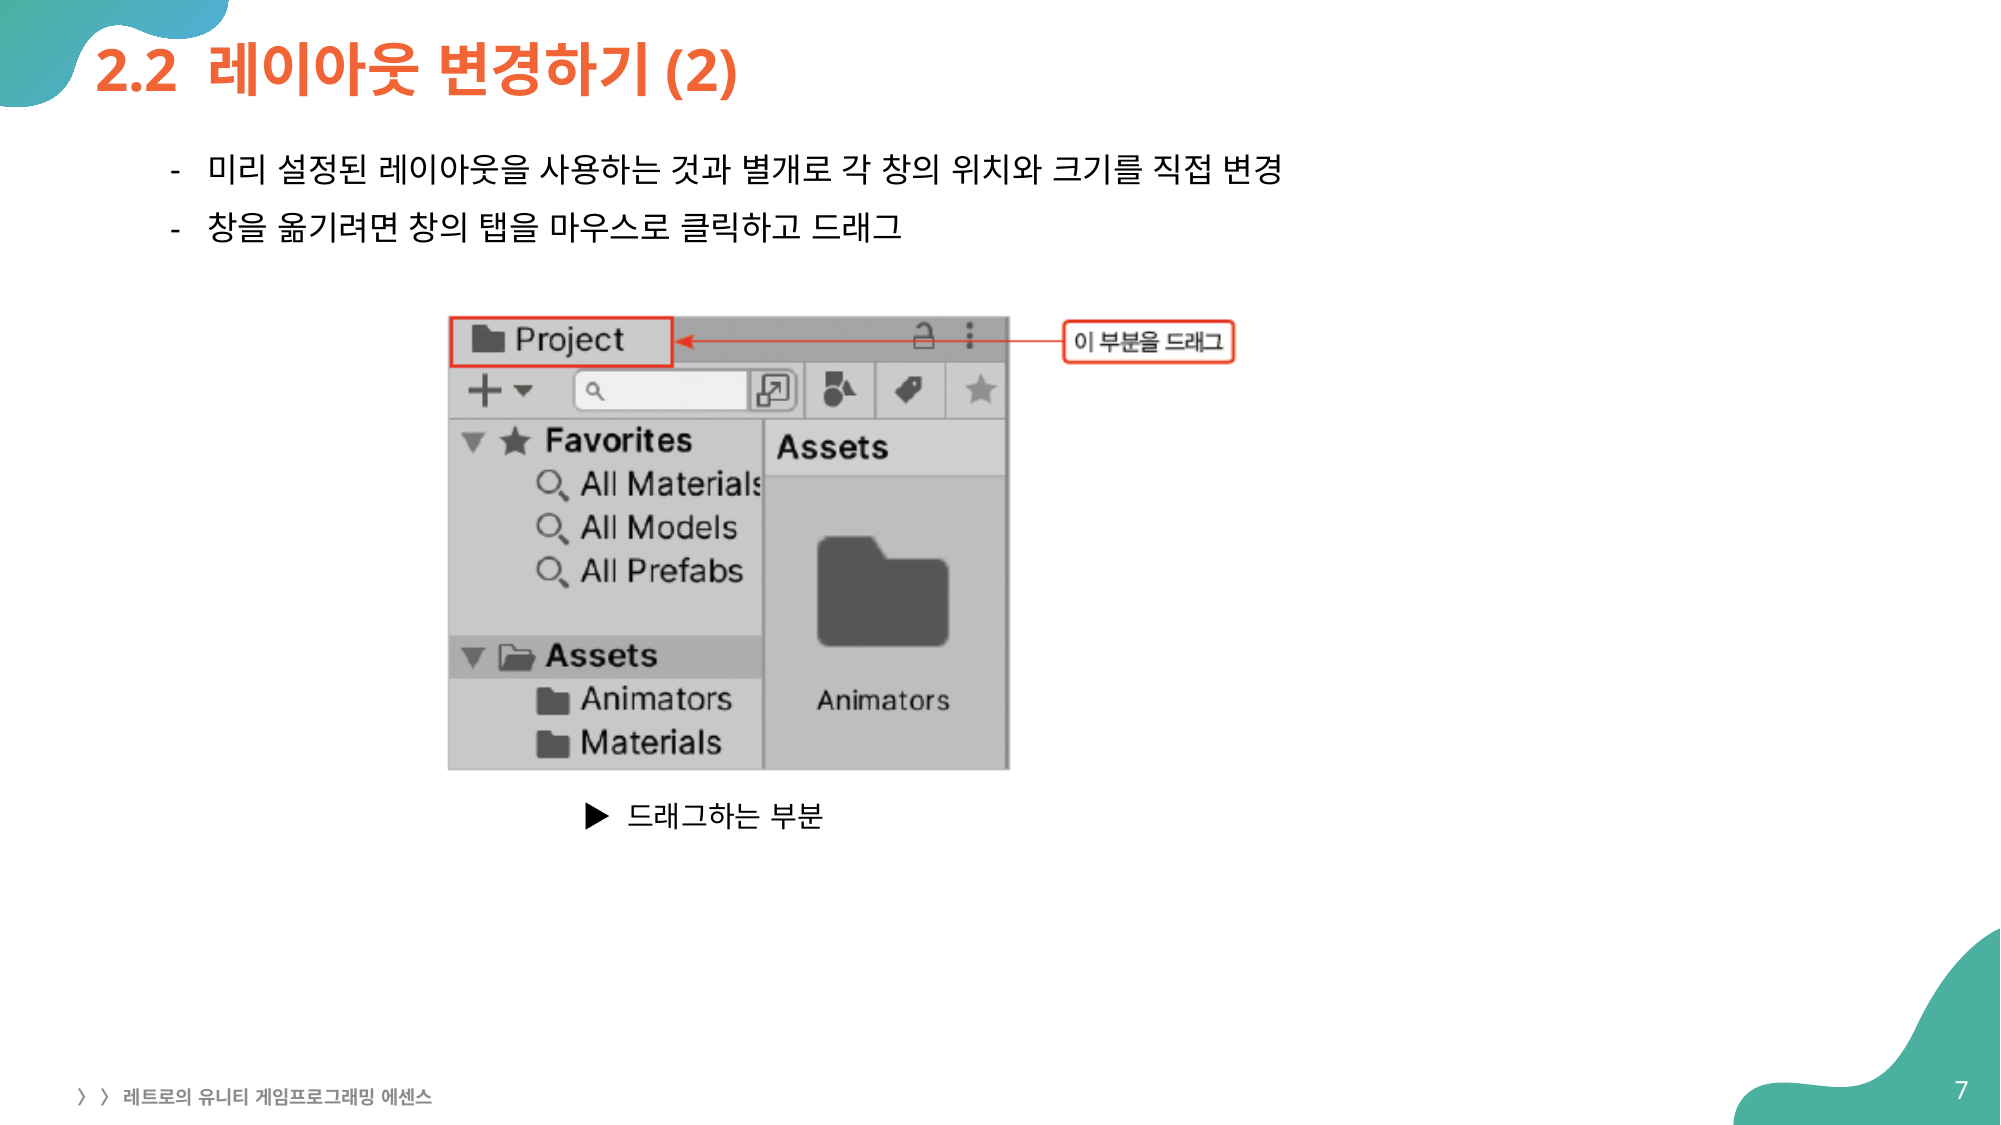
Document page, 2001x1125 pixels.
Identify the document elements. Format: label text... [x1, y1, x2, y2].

title 2.2 레이아웃 변경하기(2) [79, 17, 1931, 128]
footer 〉 〉 레트로의 유니티 게임프로그래밍 에센스 [63, 1085, 738, 1109]
picture [438, 294, 1264, 774]
slide_number 7 [1917, 1061, 1984, 1122]
list 미리 설정된 레이아웃을 사용하는 것과 별개로 각 창의 위치와 크기를 직접 변경 창을 옮기려면 창의 탭을 마우스로 클릭하고 드래그 [79, 133, 1931, 493]
text_box ▶ 드래그하는 부분 [438, 790, 969, 841]
